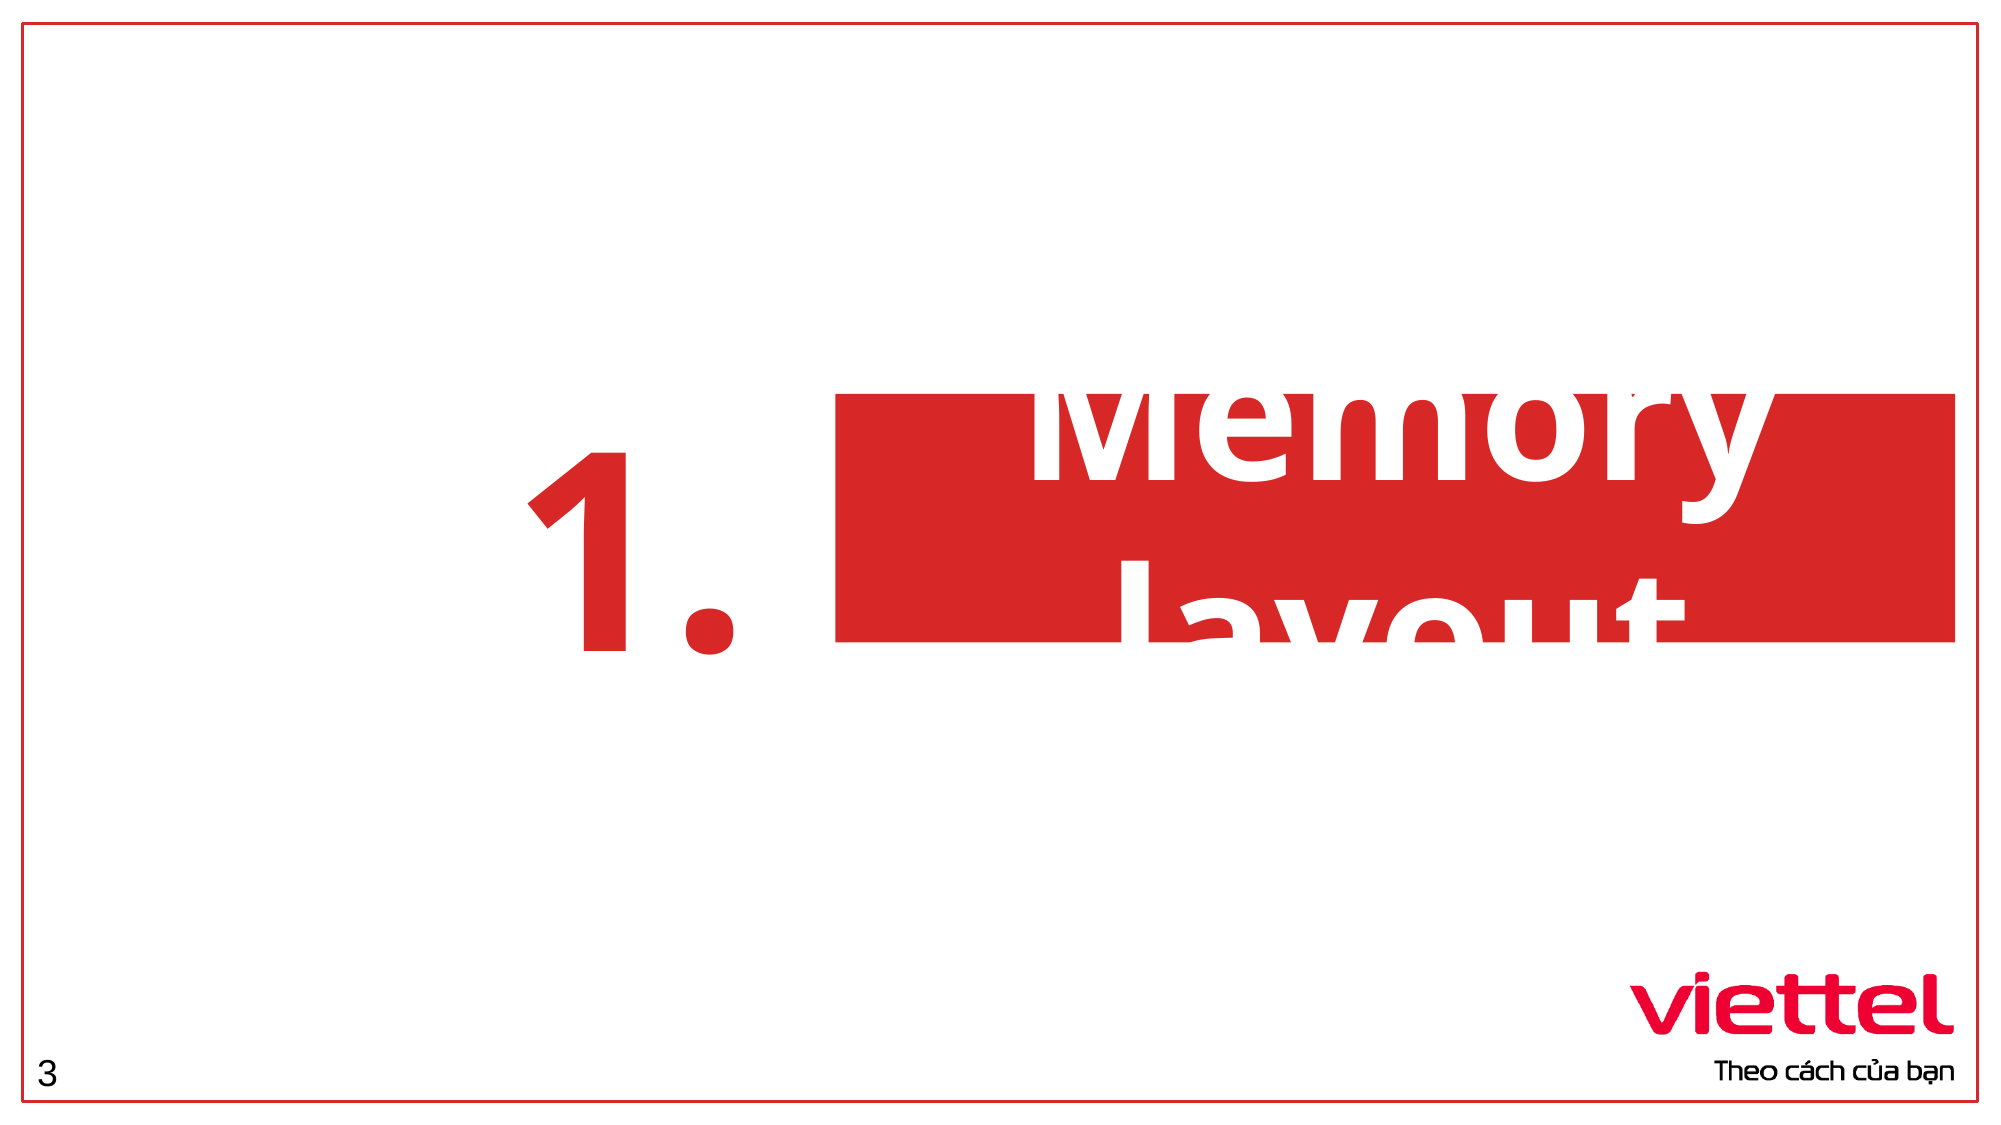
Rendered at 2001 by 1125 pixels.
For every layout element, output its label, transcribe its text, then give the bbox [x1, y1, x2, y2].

text_box Memory layout [902, 437, 1897, 597]
title 1. [448, 437, 813, 643]
picture [1627, 971, 1956, 1085]
